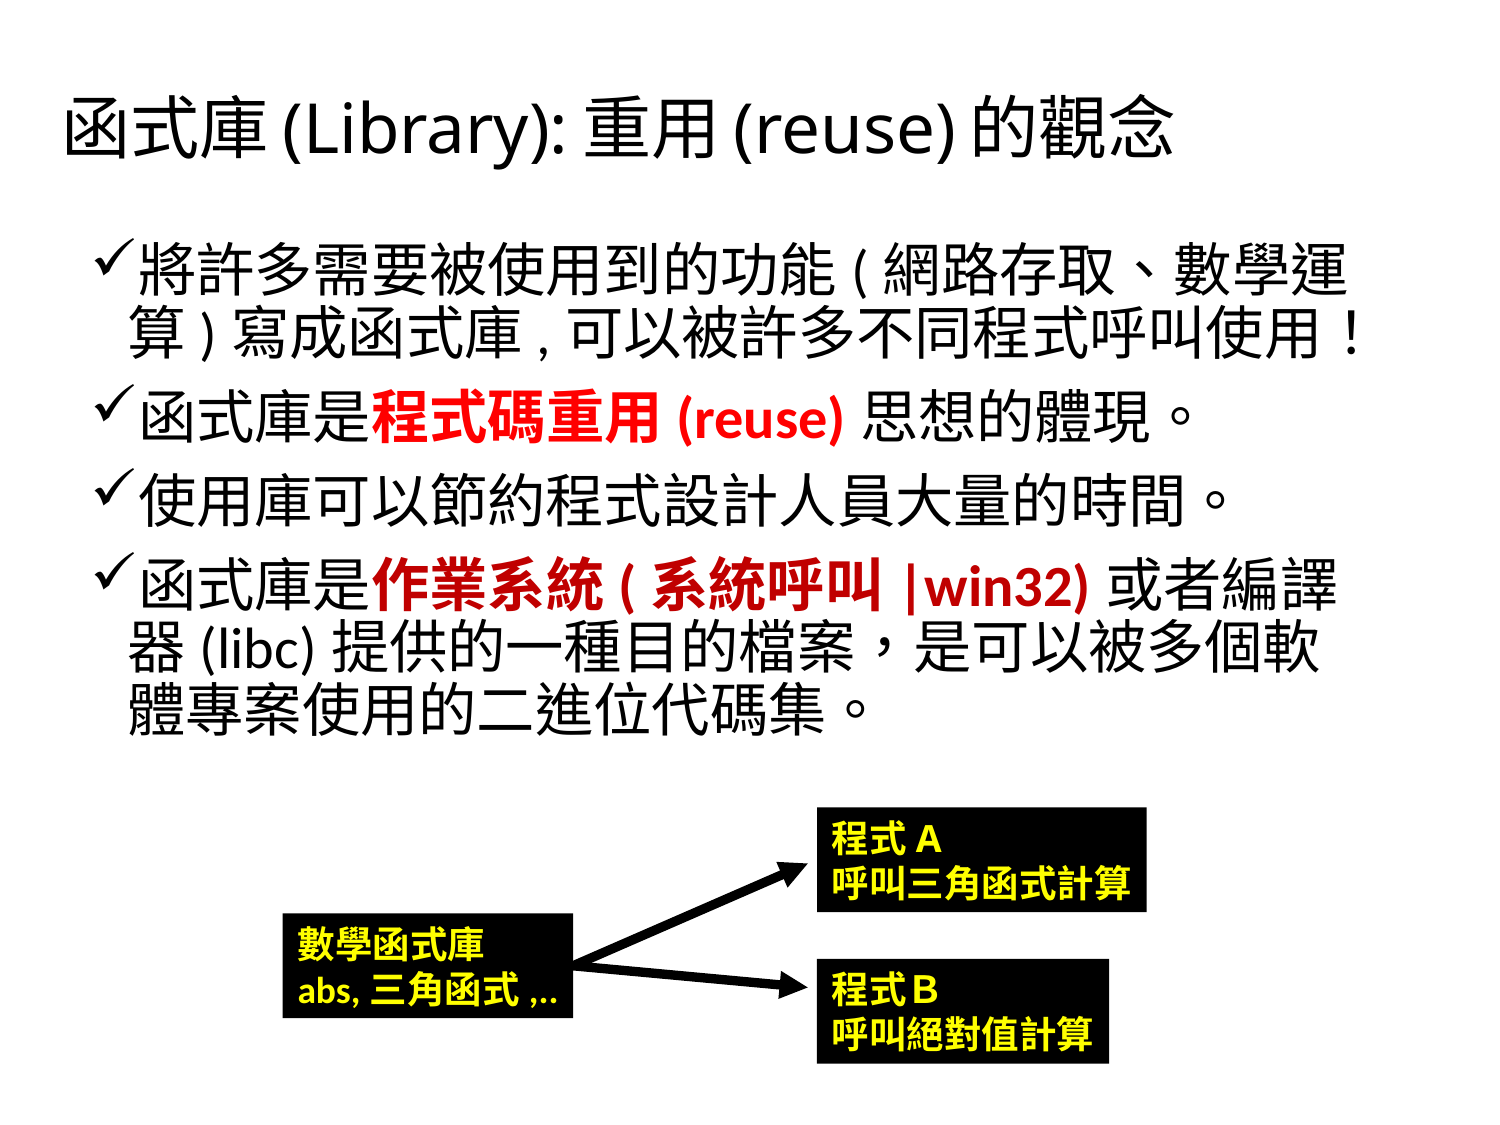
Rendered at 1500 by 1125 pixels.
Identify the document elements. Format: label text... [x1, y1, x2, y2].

text_box 程式Ｂ 呼叫絕對值計算 [816, 958, 1110, 1064]
list 將許多需要被使用到的功能(網路存取、數學運算)寫成函式庫,可以被許多不同程式呼叫使用！ 函式庫是程式碼重用(reuse)思想的體現。 使用庫可以節約程式設計人員大量的時間。 函式庫是作業系統(系統呼叫|win32)或者編譯器(libc)提供的一種目的檔案，是可以被多個軟體專案使用的二進位代碼集。 [75, 233, 1369, 758]
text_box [565, 966, 808, 988]
text_box 數學函式庫 abs,三角函式,.. [282, 913, 574, 1019]
text_box 程式A 呼叫三角函式計算 [817, 807, 1147, 913]
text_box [565, 863, 808, 966]
title 函式庫(Library):重用(reuse)的觀念 [46, 59, 1397, 202]
